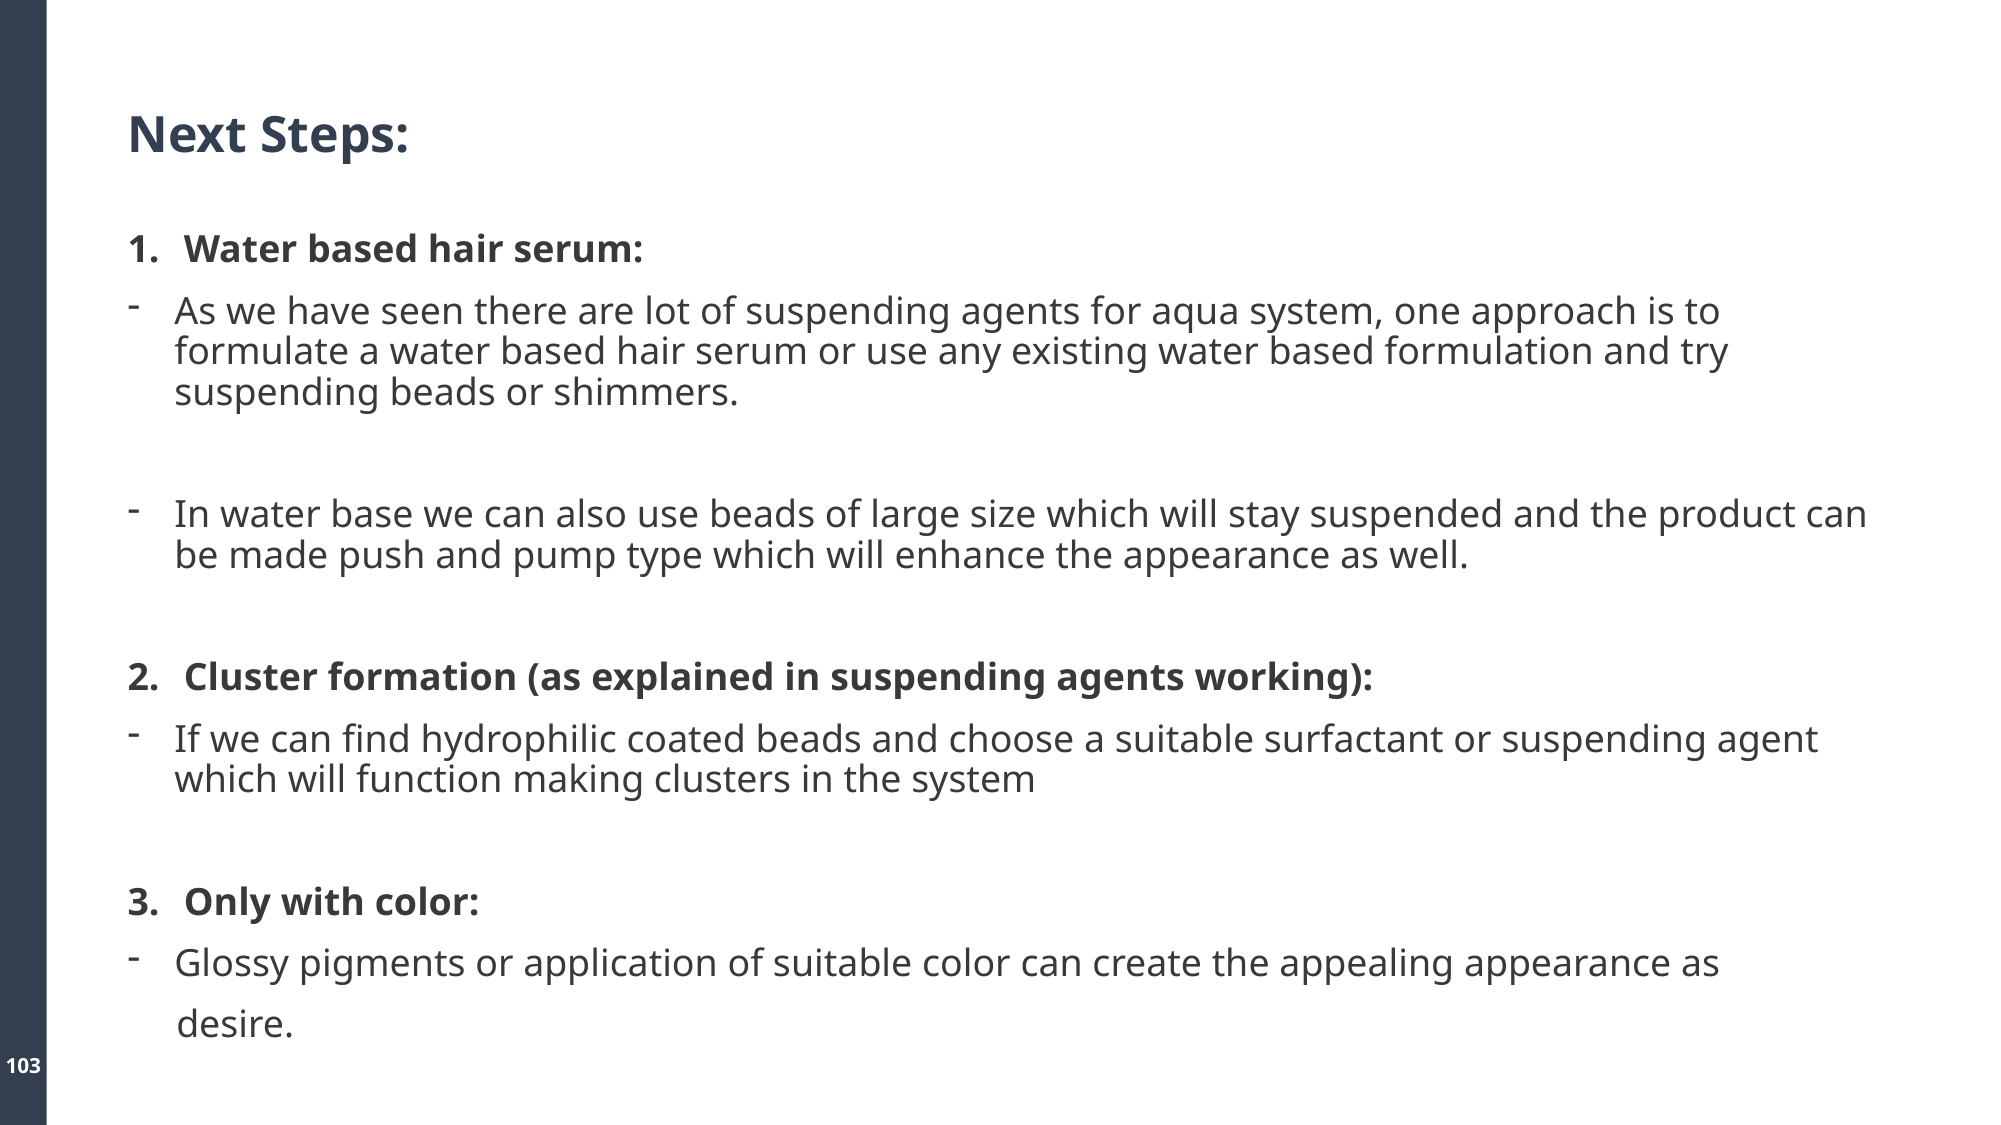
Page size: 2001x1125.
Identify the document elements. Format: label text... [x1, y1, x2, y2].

list Water based hair serum: As we have seen there are lot of suspending agents for aqua system, one approach is to formulate a water based hair serum or use any existing water based formulation and try suspending beads or shimmers. In water base we can also use beads of large size which will stay suspended and the product can be made push and pump type which will enhance the appearance as well. Cluster formation (as explained in suspending agents working): If we can find hydrophilic coated beads and choose a suitable surfactant or suspending agent which will function making clusters in the system Only with color: Glossy pigments or application of suitable color can create the appealing appearance as desire. [112, 223, 1888, 1101]
title Next Steps: [112, 102, 1888, 168]
